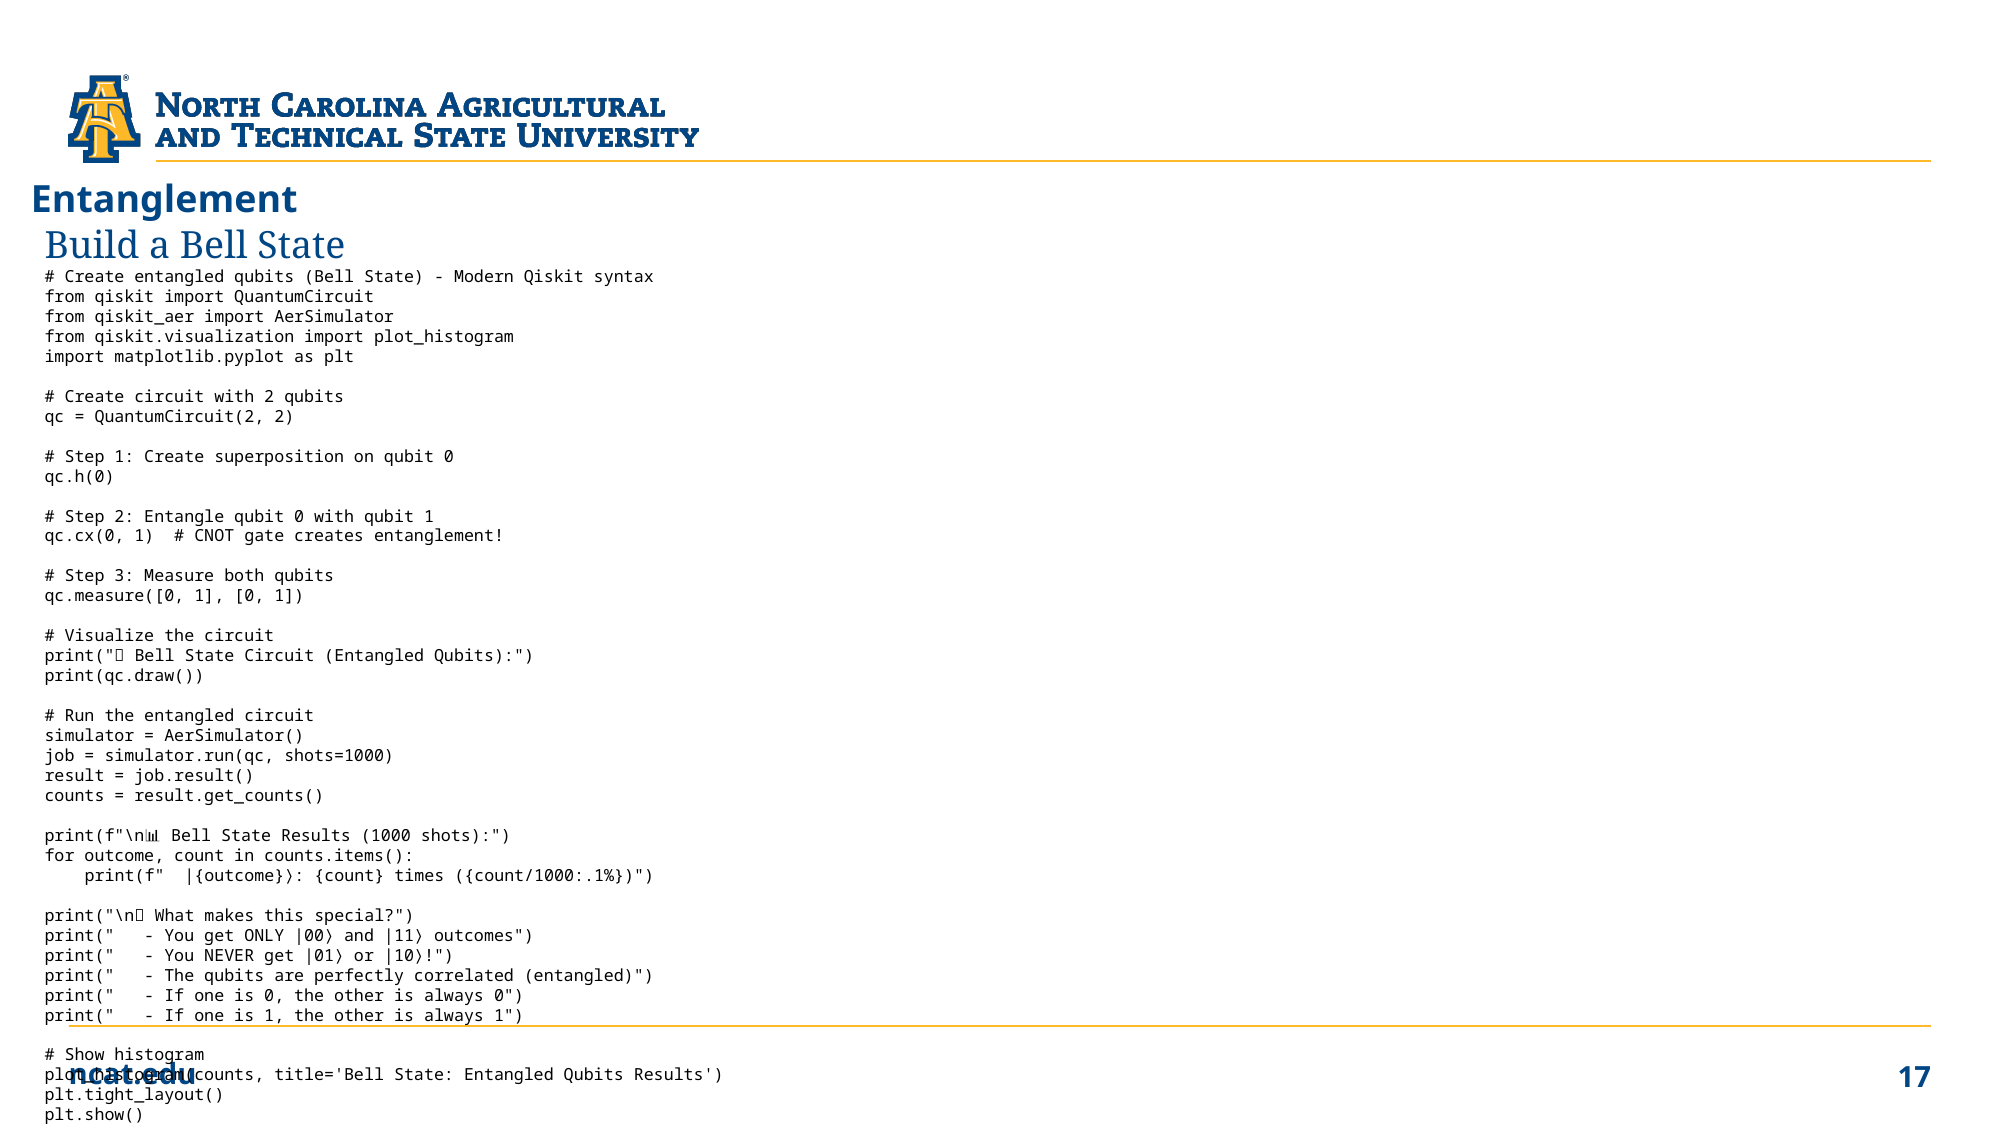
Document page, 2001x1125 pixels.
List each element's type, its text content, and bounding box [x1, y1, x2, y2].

picture [68, 74, 699, 163]
text_box Entanglement [0, 167, 418, 227]
slide_number 17 [1851, 1052, 1932, 1103]
text_box Build a Bell State # Create entangled qubits (Bell State) - Modern Qiskit syntax from qiskit import QuantumCircuit from qiskit_aer import AerSimulator from qiskit.visualization import plot_histogram import matplotlib.pyplot as plt # Create circuit with 2 qubits qc = QuantumCircuit(2, 2) # Step 1: Create superposition on qubit 0 qc.h(0) # Step 2: Entangle qubit 0 with qubit 1 qc.cx(0, 1) # CNOT gate creates entanglement! # Step 3: Measure both qubits qc.measure([0, 1], [0, 1]) # Visualize the circuit print("🔗 Bell State Circuit (Entangled Qubits):") print(qc.draw()) # Run the entangled circuit simulator = AerSimulator() job = simulator.run(qc, shots=1000) result = job.result() counts = result.get_counts() print(f"\n📊 Bell State Results (1000 shots):") for outcome, count in counts.items(): print(f" |{outcome}⟩: {count} times ({count/1000:.1%})") print("\n🎯 What makes this special?") print(" - You get ONLY |00⟩ and |11⟩ outcomes") print(" - You NEVER get |01⟩ or |10⟩!") print(" - The qubits are perfectly correlated (entangled)") print(" - If one is 0, the other is always 0") print(" - If one is 1, the other is always 1") # Show histogram plot_histogram(counts, title='Bell State: Entangled Qubits Results') plt.tight_layout() plt.show() [29, 213, 1810, 1125]
